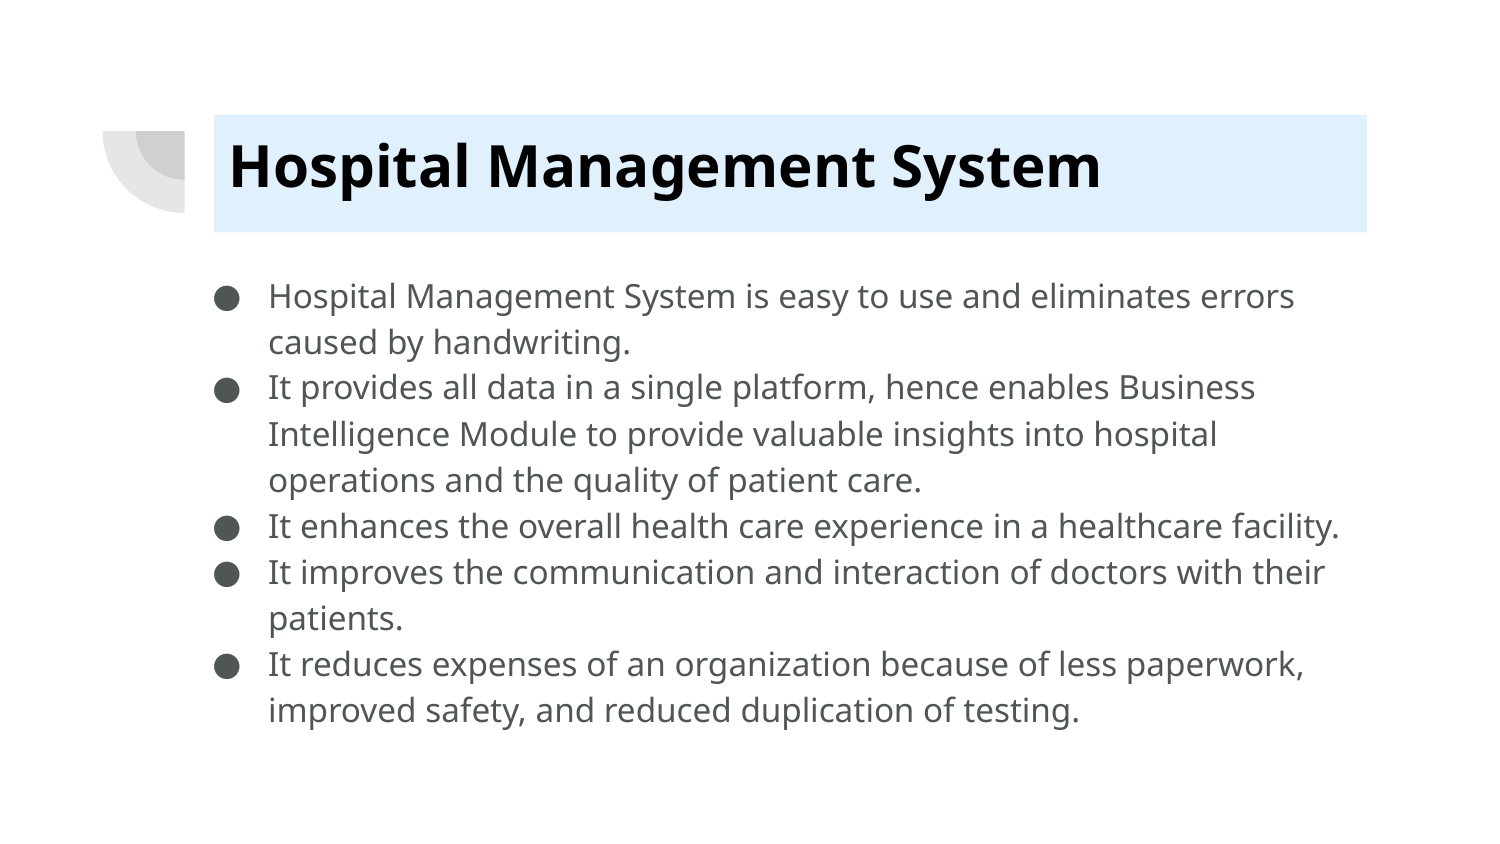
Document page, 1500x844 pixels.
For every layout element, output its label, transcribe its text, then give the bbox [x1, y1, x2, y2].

title Hospital Management System [213, 114, 1368, 233]
list Hospital Management System is easy to use and eliminates errors caused by handwriting. It provides all data in a single platform, hence enables Business Intelligence Module to provide valuable insights into hospital operations and the quality of patient care. It enhances the overall health care experience in a healthcare facility. It improves the communication and interaction of doctors with their patients. It reduces expenses of an organization because of less paperwork, improved safety, and reduced duplication of testing. [98, 253, 1462, 782]
